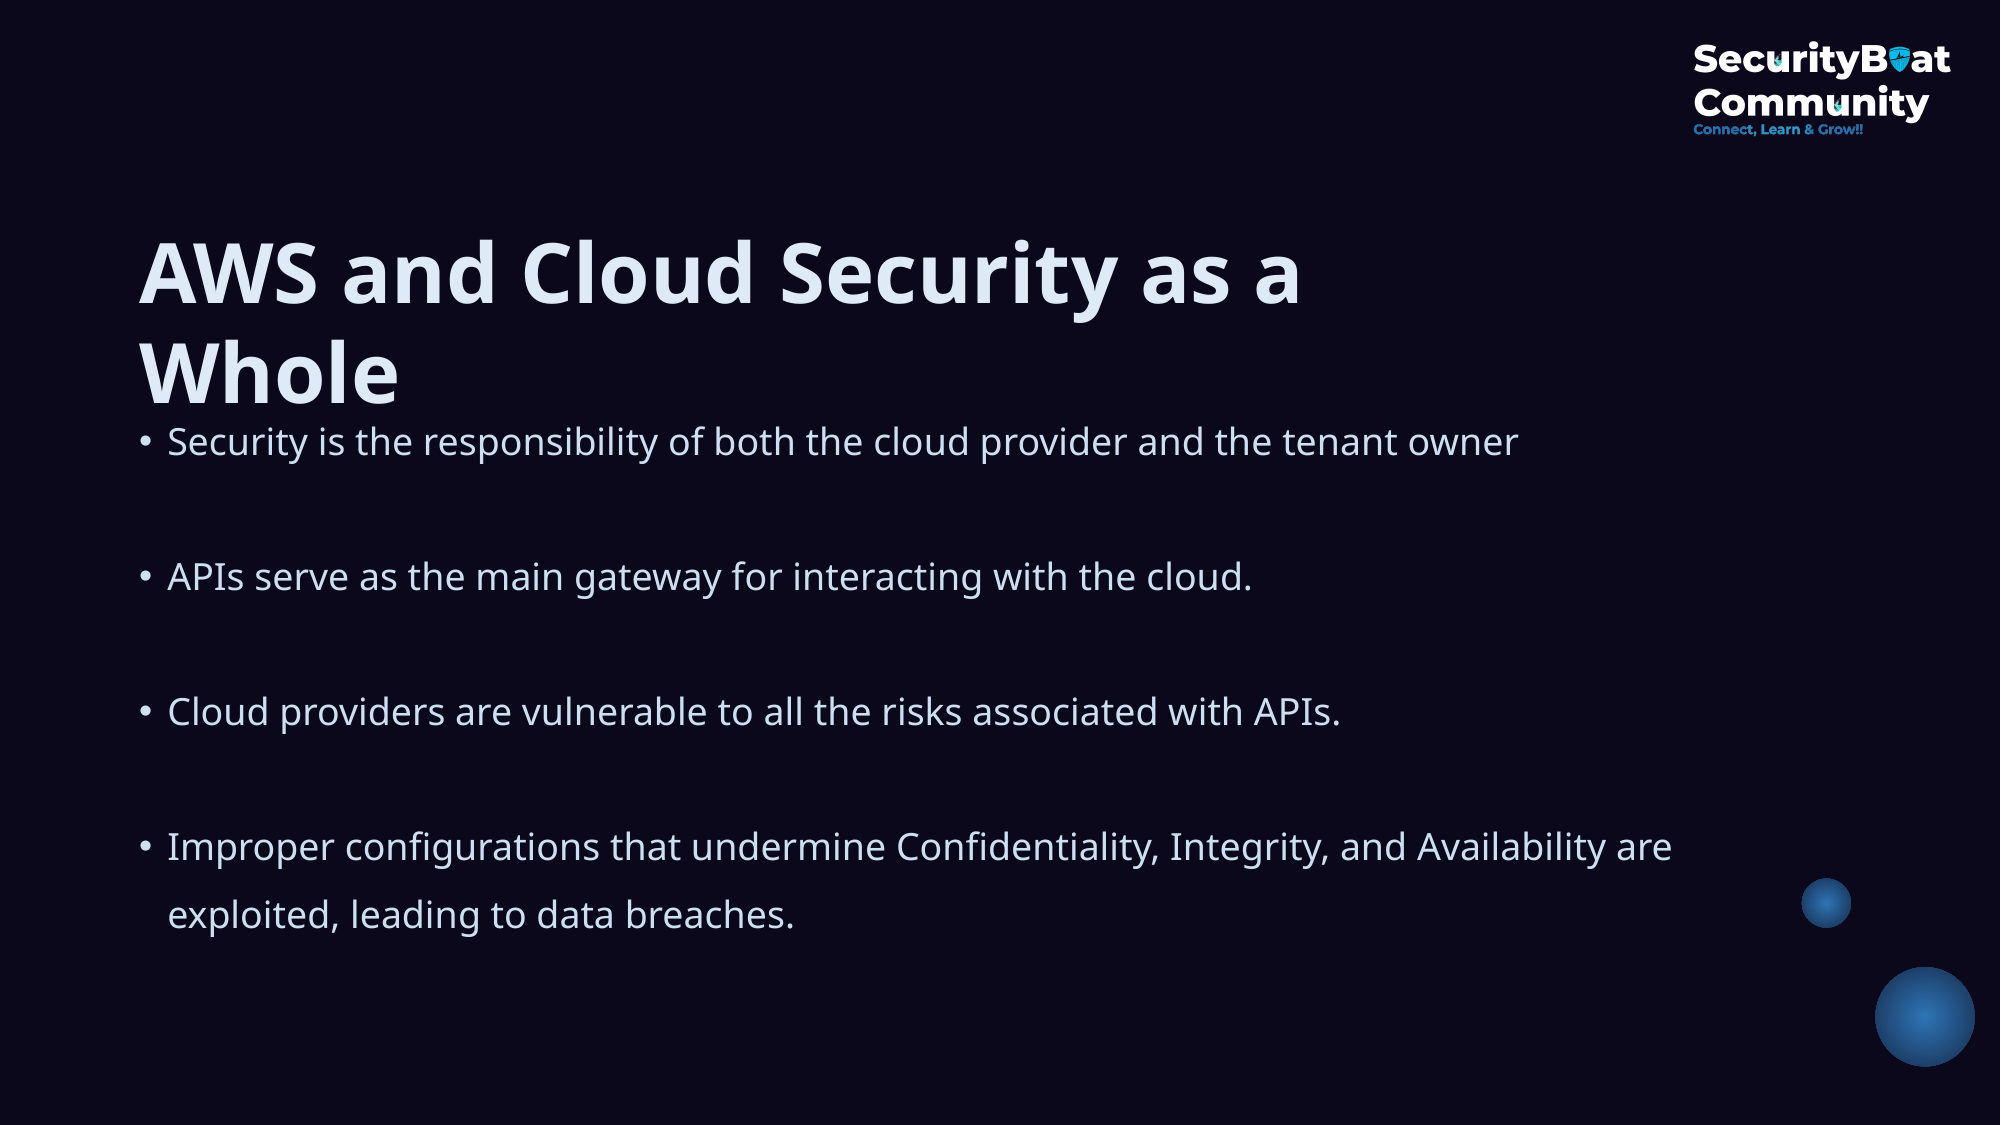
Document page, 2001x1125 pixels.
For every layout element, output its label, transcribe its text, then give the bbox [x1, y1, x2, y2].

picture [1656, 27, 1975, 147]
text_box AWS and Cloud Security as a Whole [124, 212, 1412, 388]
text_box Security is the responsibility of both the cloud provider and the tenant owner APIs serve as the main gateway for interacting with the cloud. Cloud providers are vulnerable to all the risks associated with APIs. Improper configurations that undermine Confidentiality, Integrity, and Availability are exploited, leading to data breaches. [124, 388, 1779, 944]
text_box [1874, 966, 1976, 1068]
text_box [1800, 877, 1853, 929]
